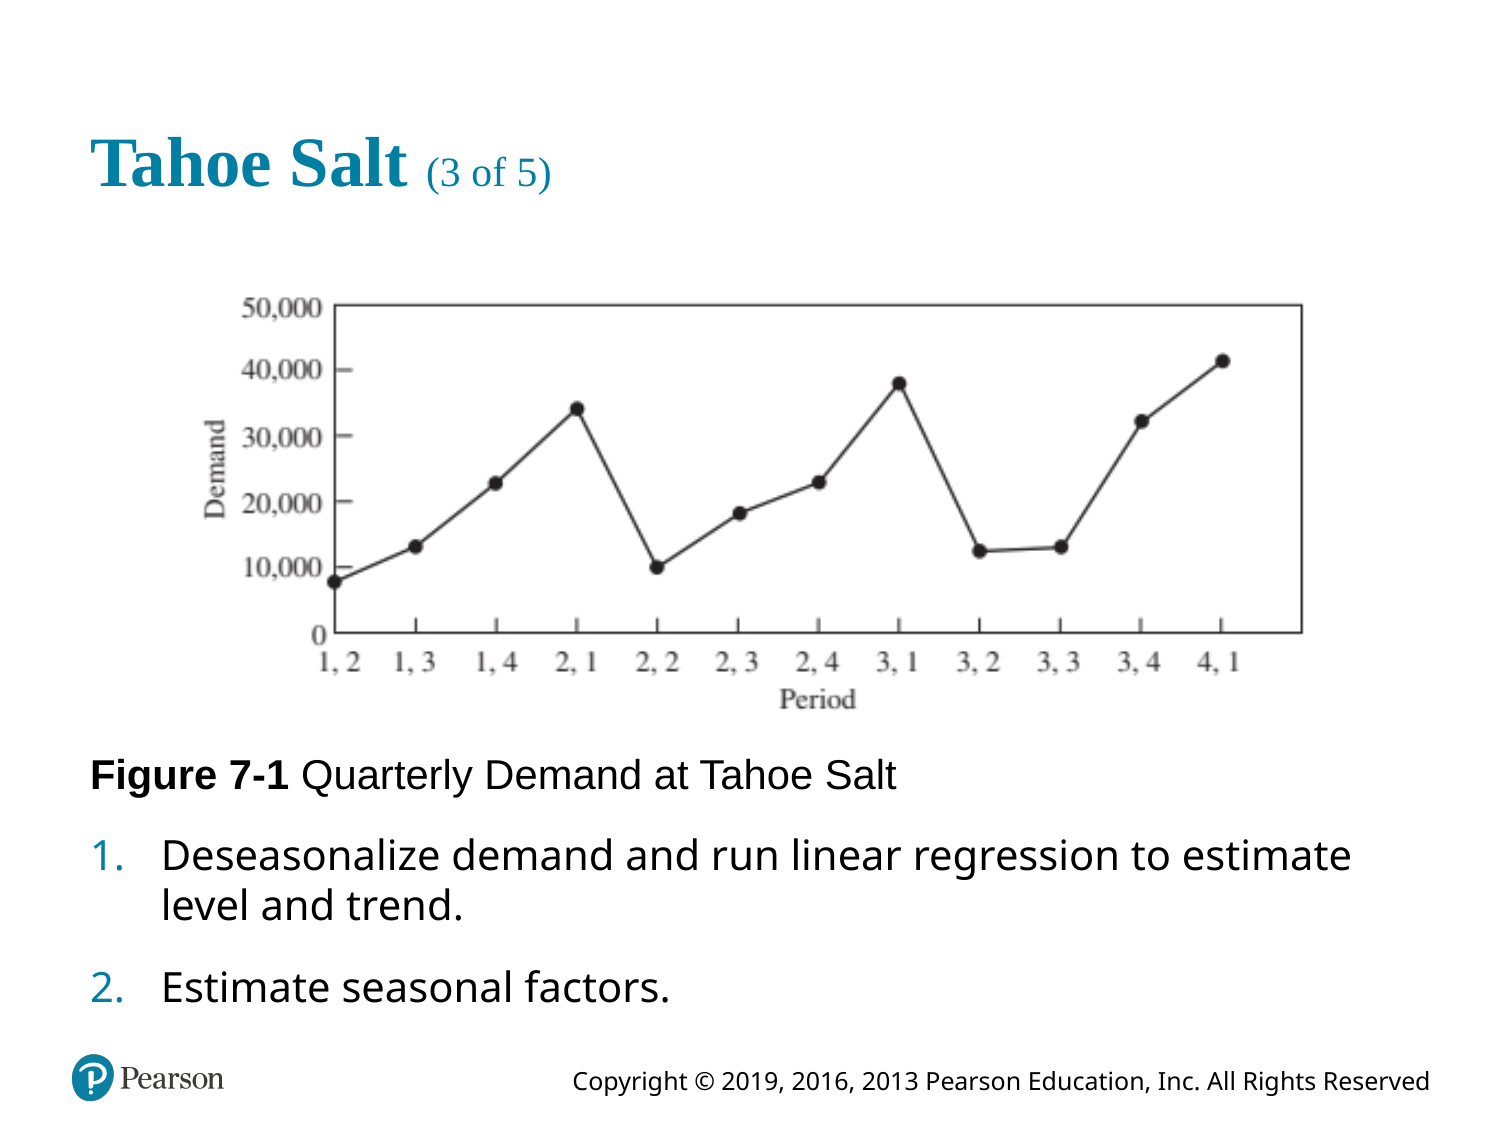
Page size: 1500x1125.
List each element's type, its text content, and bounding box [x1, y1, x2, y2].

picture [72, 1054, 88, 1070]
picture [80, 1063, 106, 1088]
picture [72, 1087, 83, 1101]
picture [194, 296, 1306, 716]
list Figure 7-1 Quarterly Demand at Tahoe Salt Deseasonalize demand and run linear regression to estimate level and trend. Estimate seasonal factors. [75, 732, 1425, 1015]
picture [98, 1054, 224, 1101]
title Tahoe Salt (3 of 5) [75, 0, 1425, 216]
